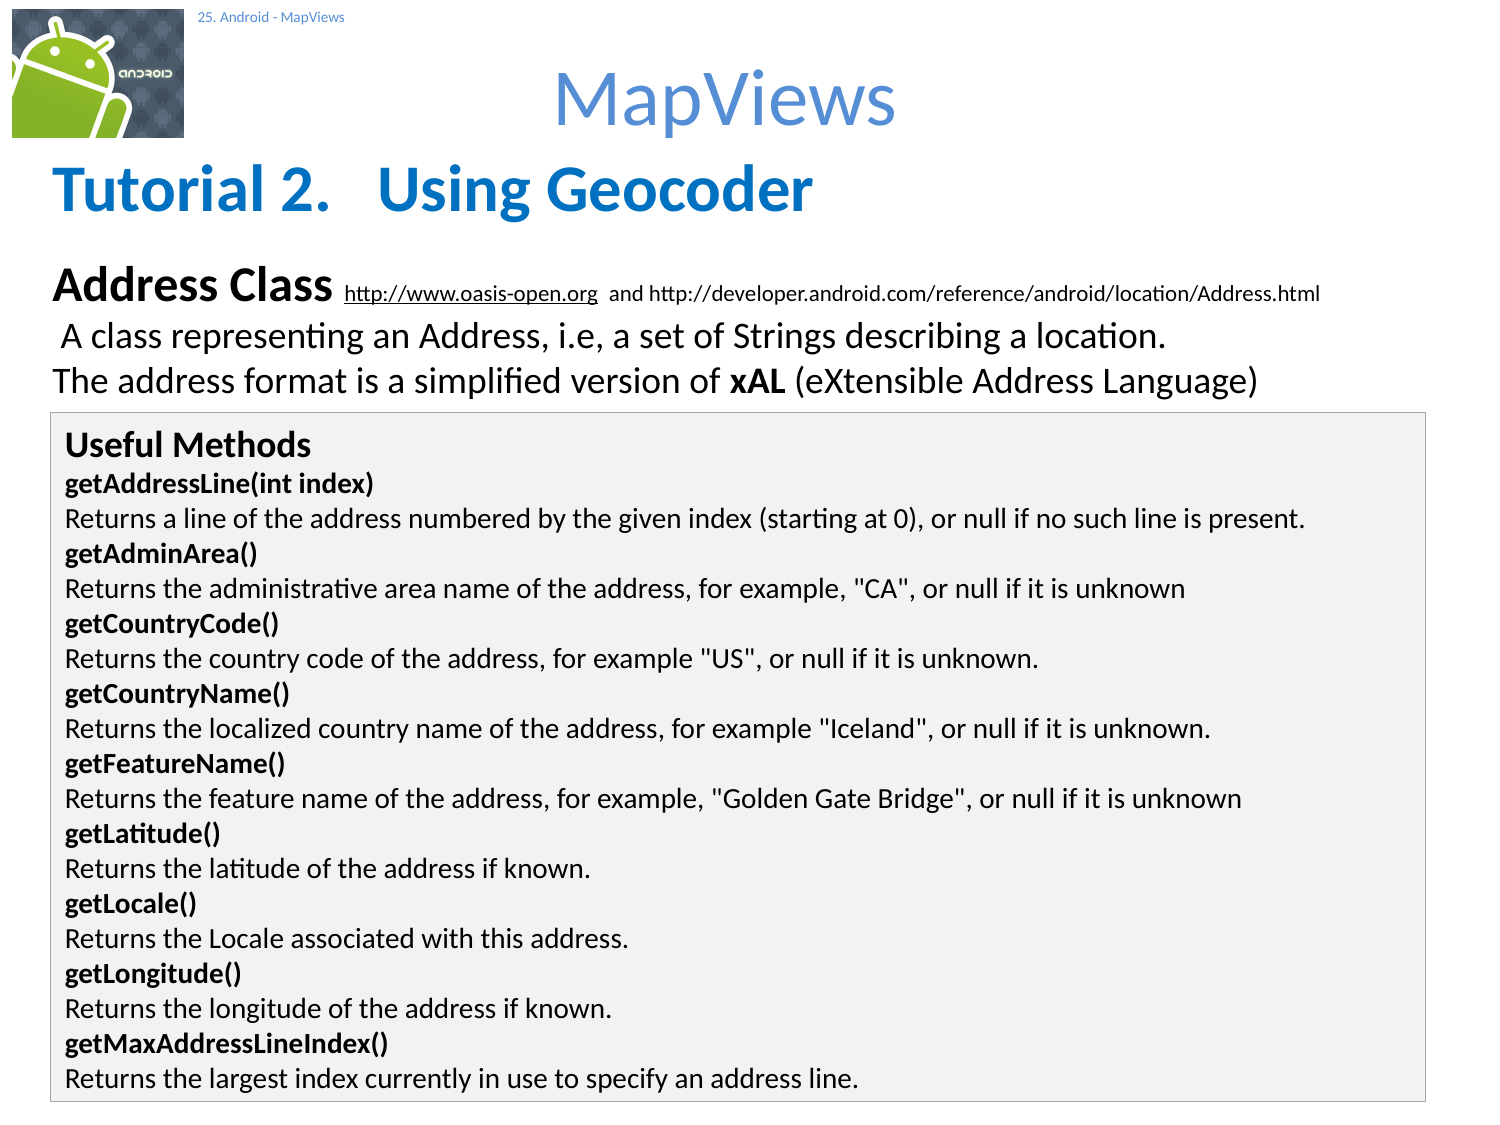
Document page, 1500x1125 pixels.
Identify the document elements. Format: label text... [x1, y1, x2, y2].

text_box Useful Methods getAddressLine(int index) Returns a line of the address numbered by the given index (starting at 0), or null if no such line is present. getAdminArea() Returns the administrative area name of the address, for example, "CA", or null if it is unknown getCountryCode() Returns the country code of the address, for example "US", or null if it is unknown. getCountryName() Returns the localized country name of the address, for example "Iceland", or null if it is unknown. getFeatureName() Returns the feature name of the address, for example, "Golden Gate Bridge", or null if it is unknown getLatitude() Returns the latitude of the address if known. getLocale() Returns the Locale associated with this address. getLongitude() Returns the longitude of the address if known. getMaxAddressLineIndex() Returns the largest index currently in use to specify an address line. [50, 412, 1425, 1102]
text_box 25. Android - MapViews MapViews [180, 7, 1400, 150]
text_box Tutorial 2. Using Geocoder Address Class http://www.oasis-open.org and http://developer.android.com/reference/android/location/Address.html A class representing an Address, i.e, a set of Strings describing a location. The address format is a simplified version of xAL (eXtensible Address Language) [37, 137, 1388, 363]
picture [12, 9, 184, 138]
